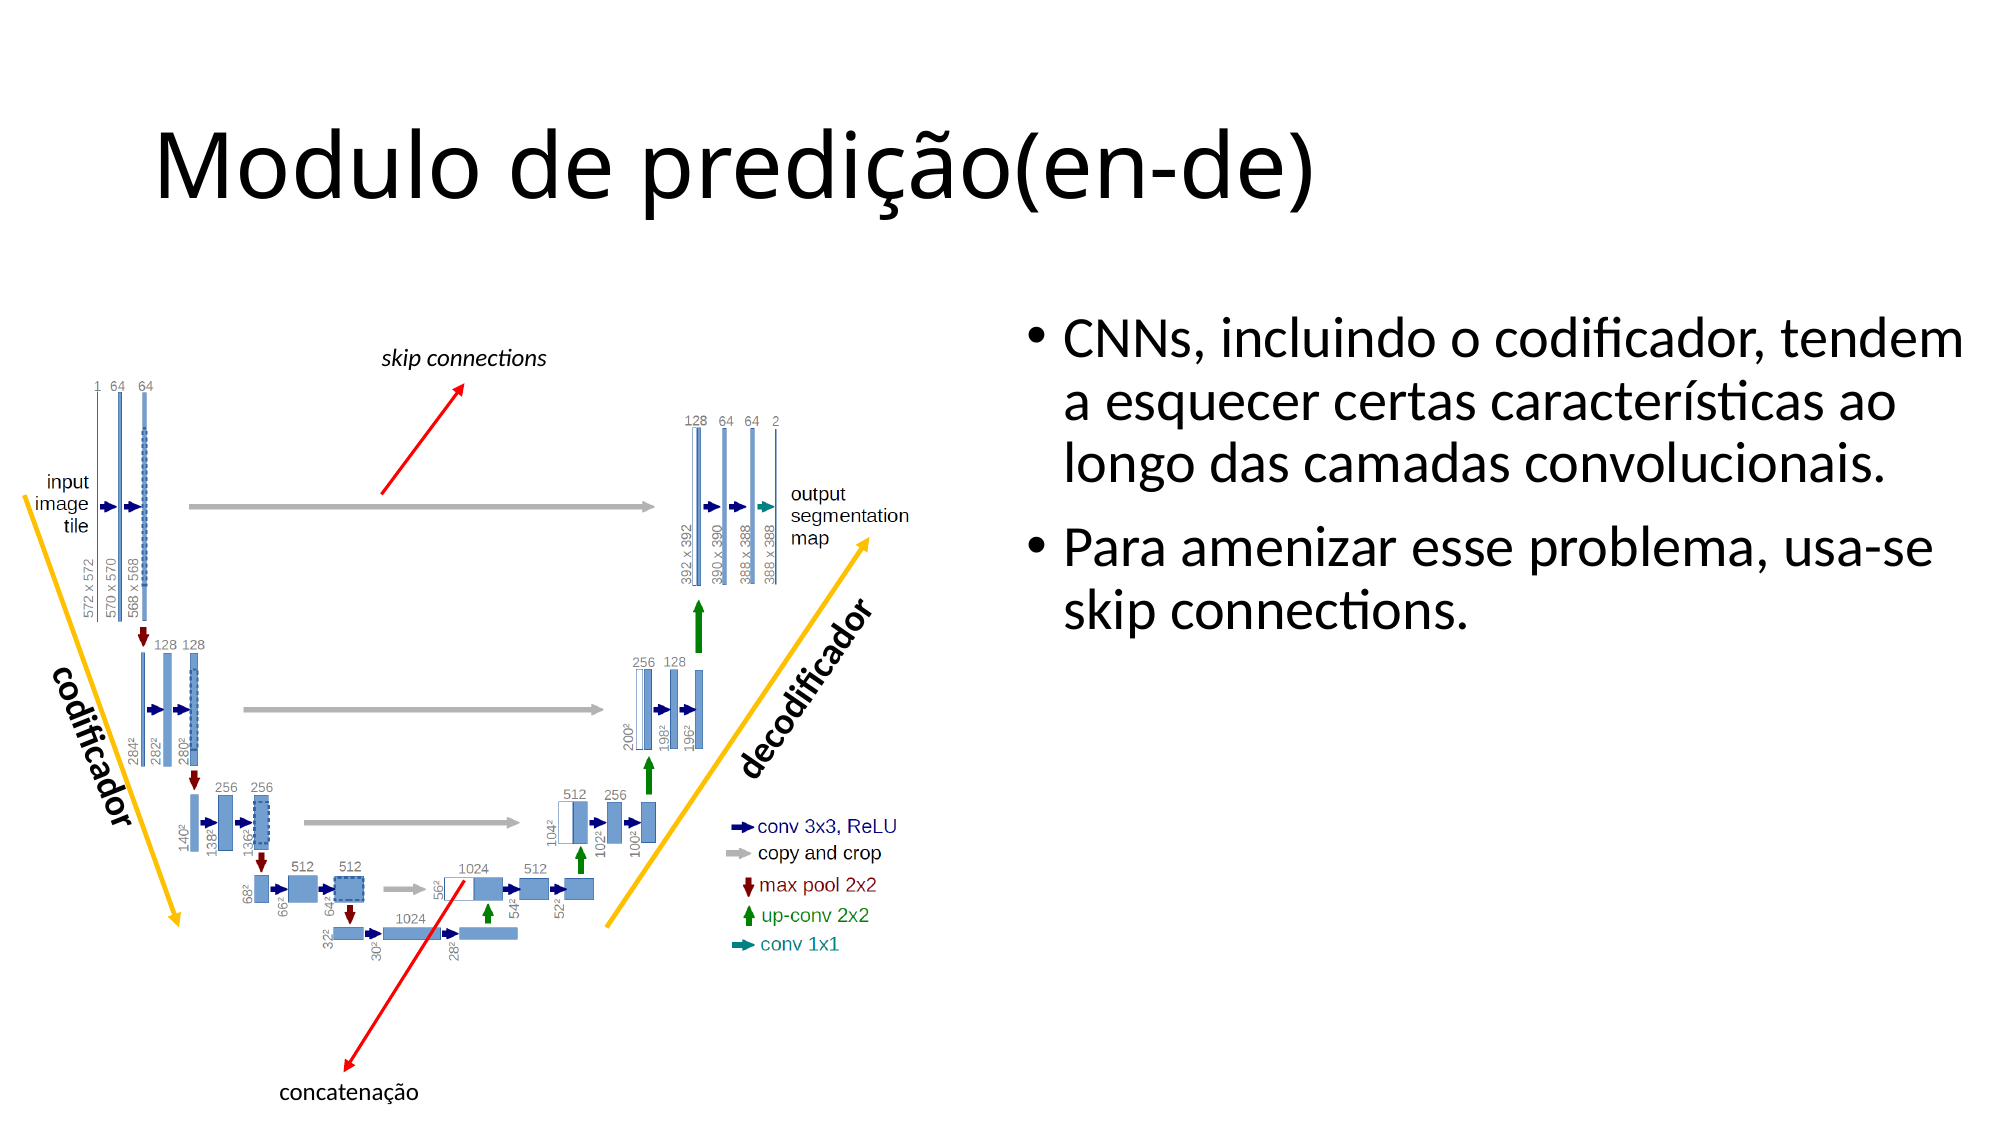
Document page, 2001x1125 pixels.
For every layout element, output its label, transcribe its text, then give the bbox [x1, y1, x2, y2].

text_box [606, 537, 870, 928]
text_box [24, 495, 179, 928]
picture [24, 374, 916, 968]
title Modulo de predição(en-de) [137, 59, 1863, 278]
text_box skip connections [366, 334, 563, 374]
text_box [381, 383, 465, 495]
text_box concatenação [264, 1067, 435, 1113]
list CNNs, incluindo o codificador, tendem a esquecer certas características ao longo das camadas convolucionais. Para amenizar esse problema, usa-se skip connections. [1011, 299, 1983, 1125]
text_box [343, 880, 465, 1073]
